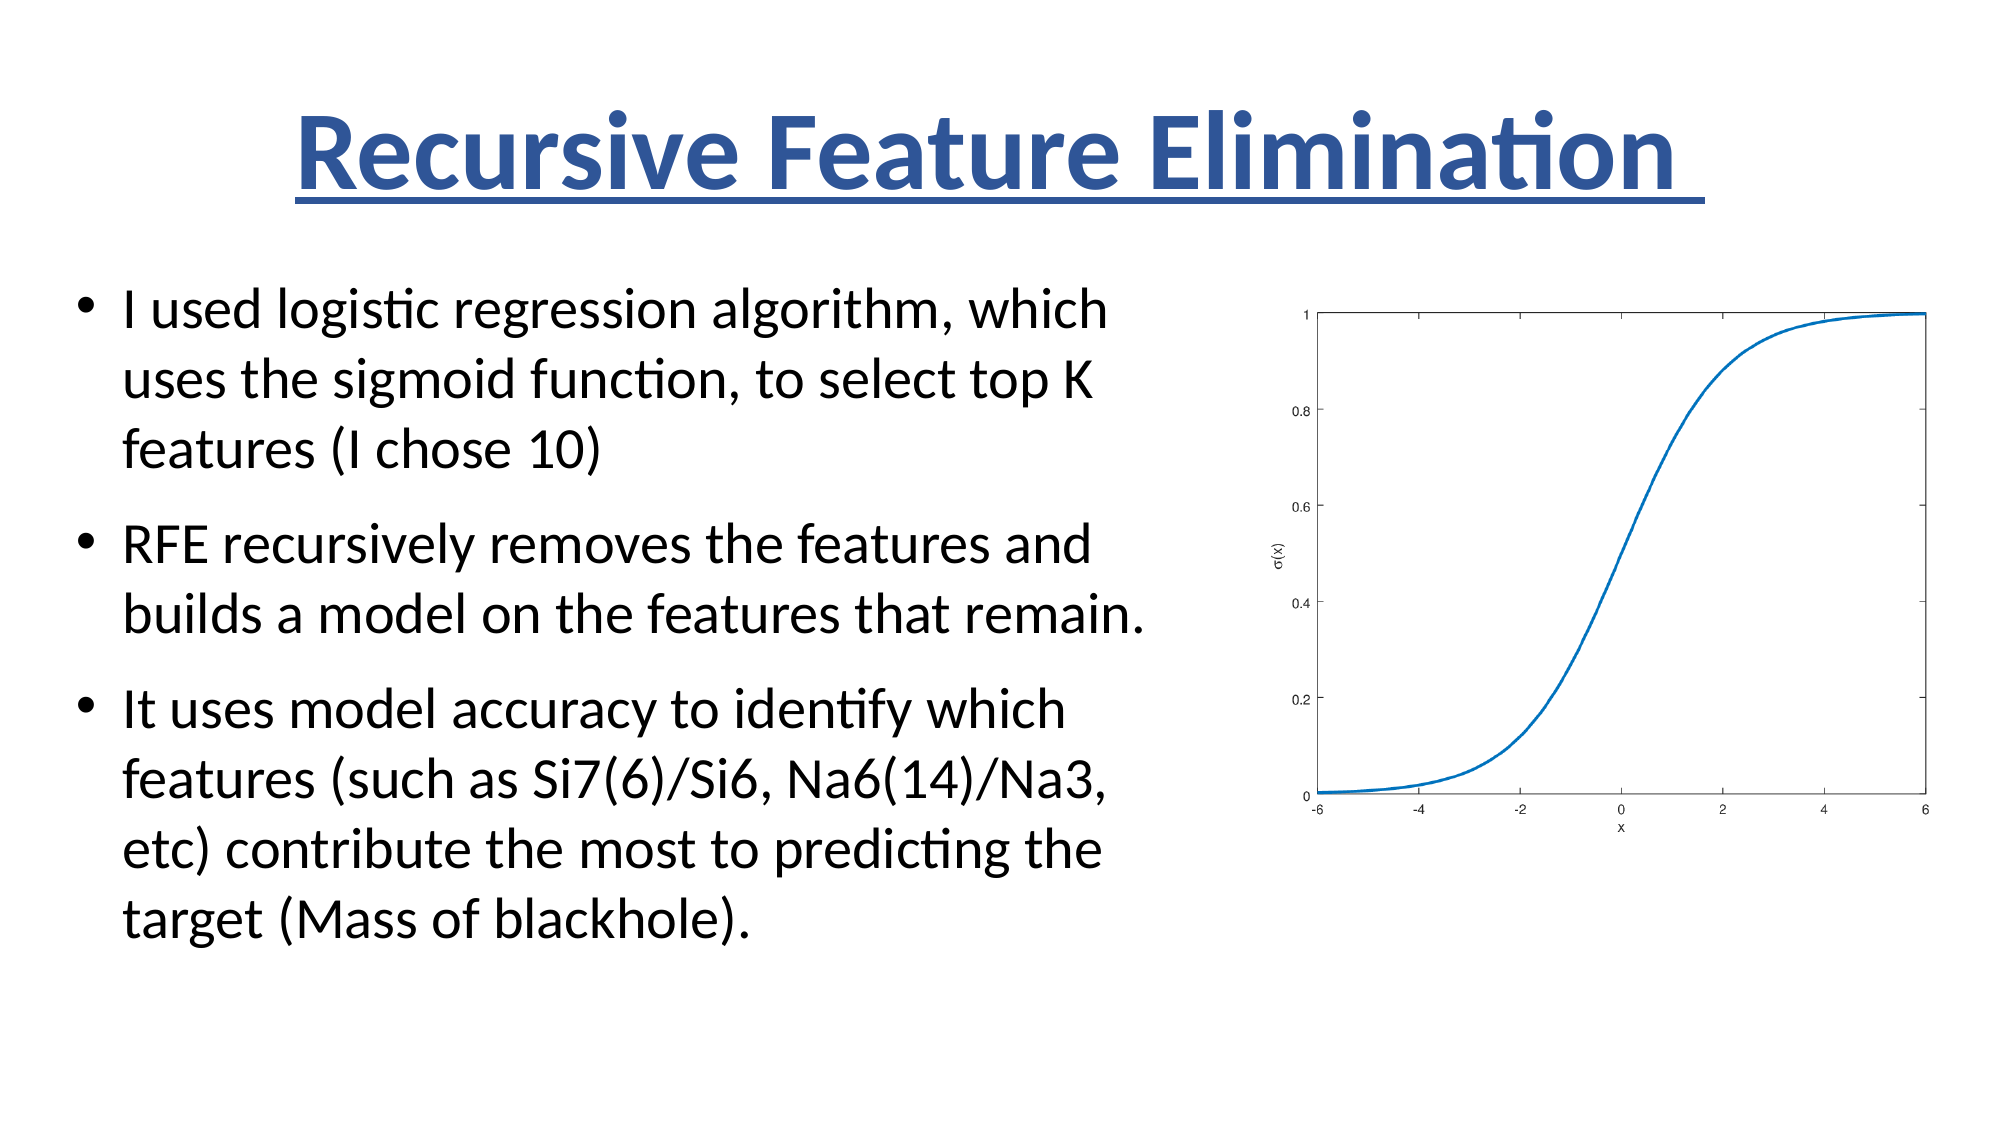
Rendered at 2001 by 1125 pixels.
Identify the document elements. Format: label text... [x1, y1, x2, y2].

picture [1214, 268, 2000, 857]
text_box I used logistic regression algorithm, which uses the sigmoid function, to select top K features (I chose 10) RFE recursively removes the features and builds a model on the features that remain. It uses model accuracy to identify which features (such as Si7(6)/Si6, Na6(14)/Na3, etc) contribute the most to predicting the target (Mass of blackhole). [61, 262, 1215, 1027]
text_box Recursive Feature Elimination [236, 70, 1764, 220]
